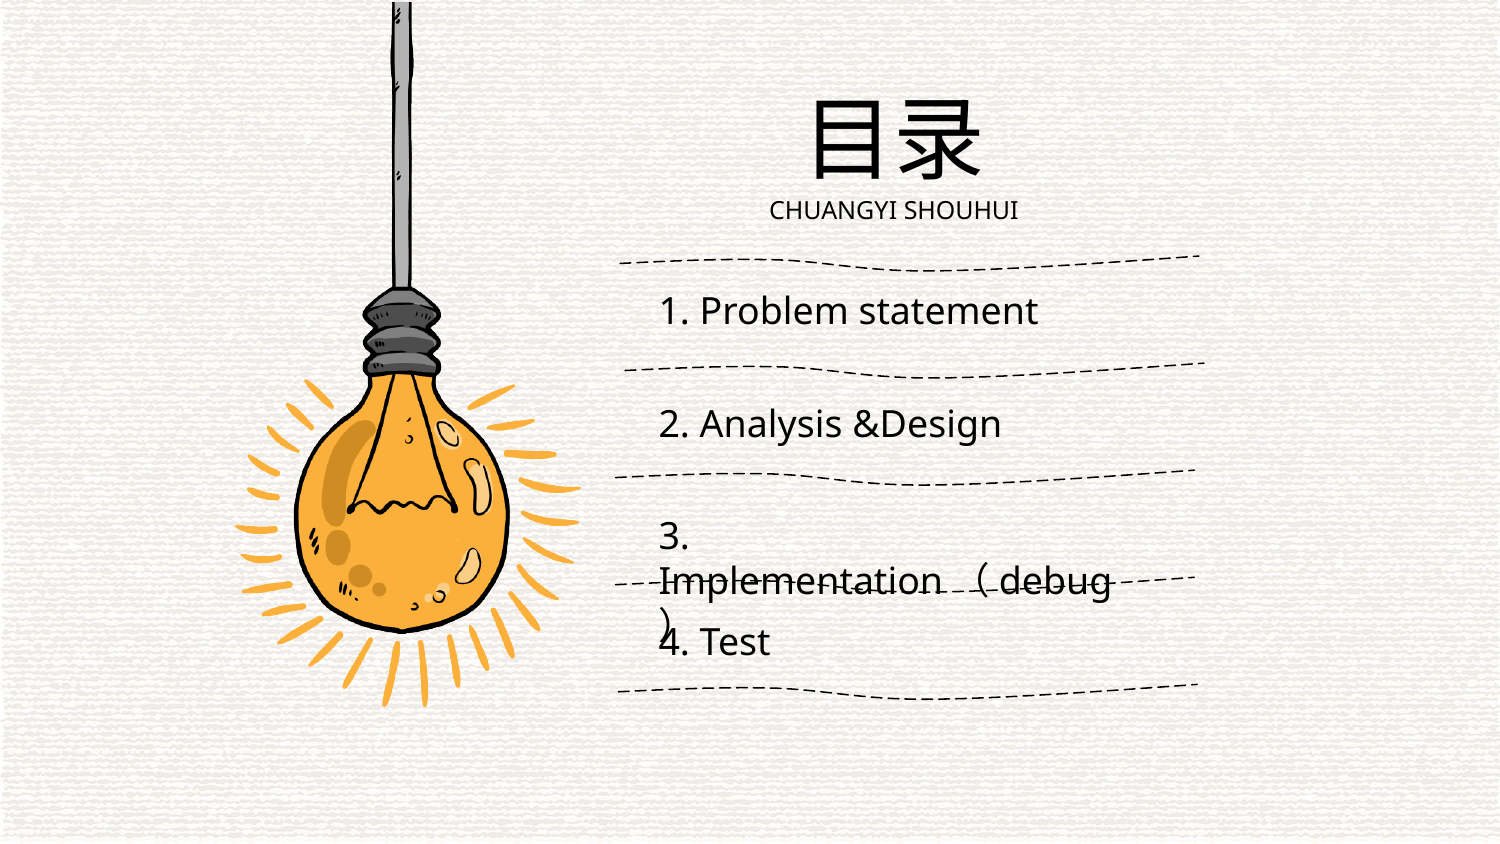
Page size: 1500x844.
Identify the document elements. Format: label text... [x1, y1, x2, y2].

text_box CHUANGYI SHOUHUI [754, 187, 1034, 233]
text_box 4. Test [643, 610, 1105, 671]
text_box [613, 468, 1197, 488]
text_box [617, 253, 1201, 274]
text_box [623, 361, 1207, 381]
text_box [1164, 575, 1197, 582]
text_box 2. Analysis &Design [643, 392, 1128, 453]
text_box [613, 581, 643, 587]
text_box [616, 682, 1200, 702]
text_box 1. Problem statement [643, 280, 1164, 340]
picture [0, 0, 1500, 844]
text_box 目录 [787, 73, 1001, 187]
text_box 3. Implementation（debug） [643, 504, 1164, 655]
